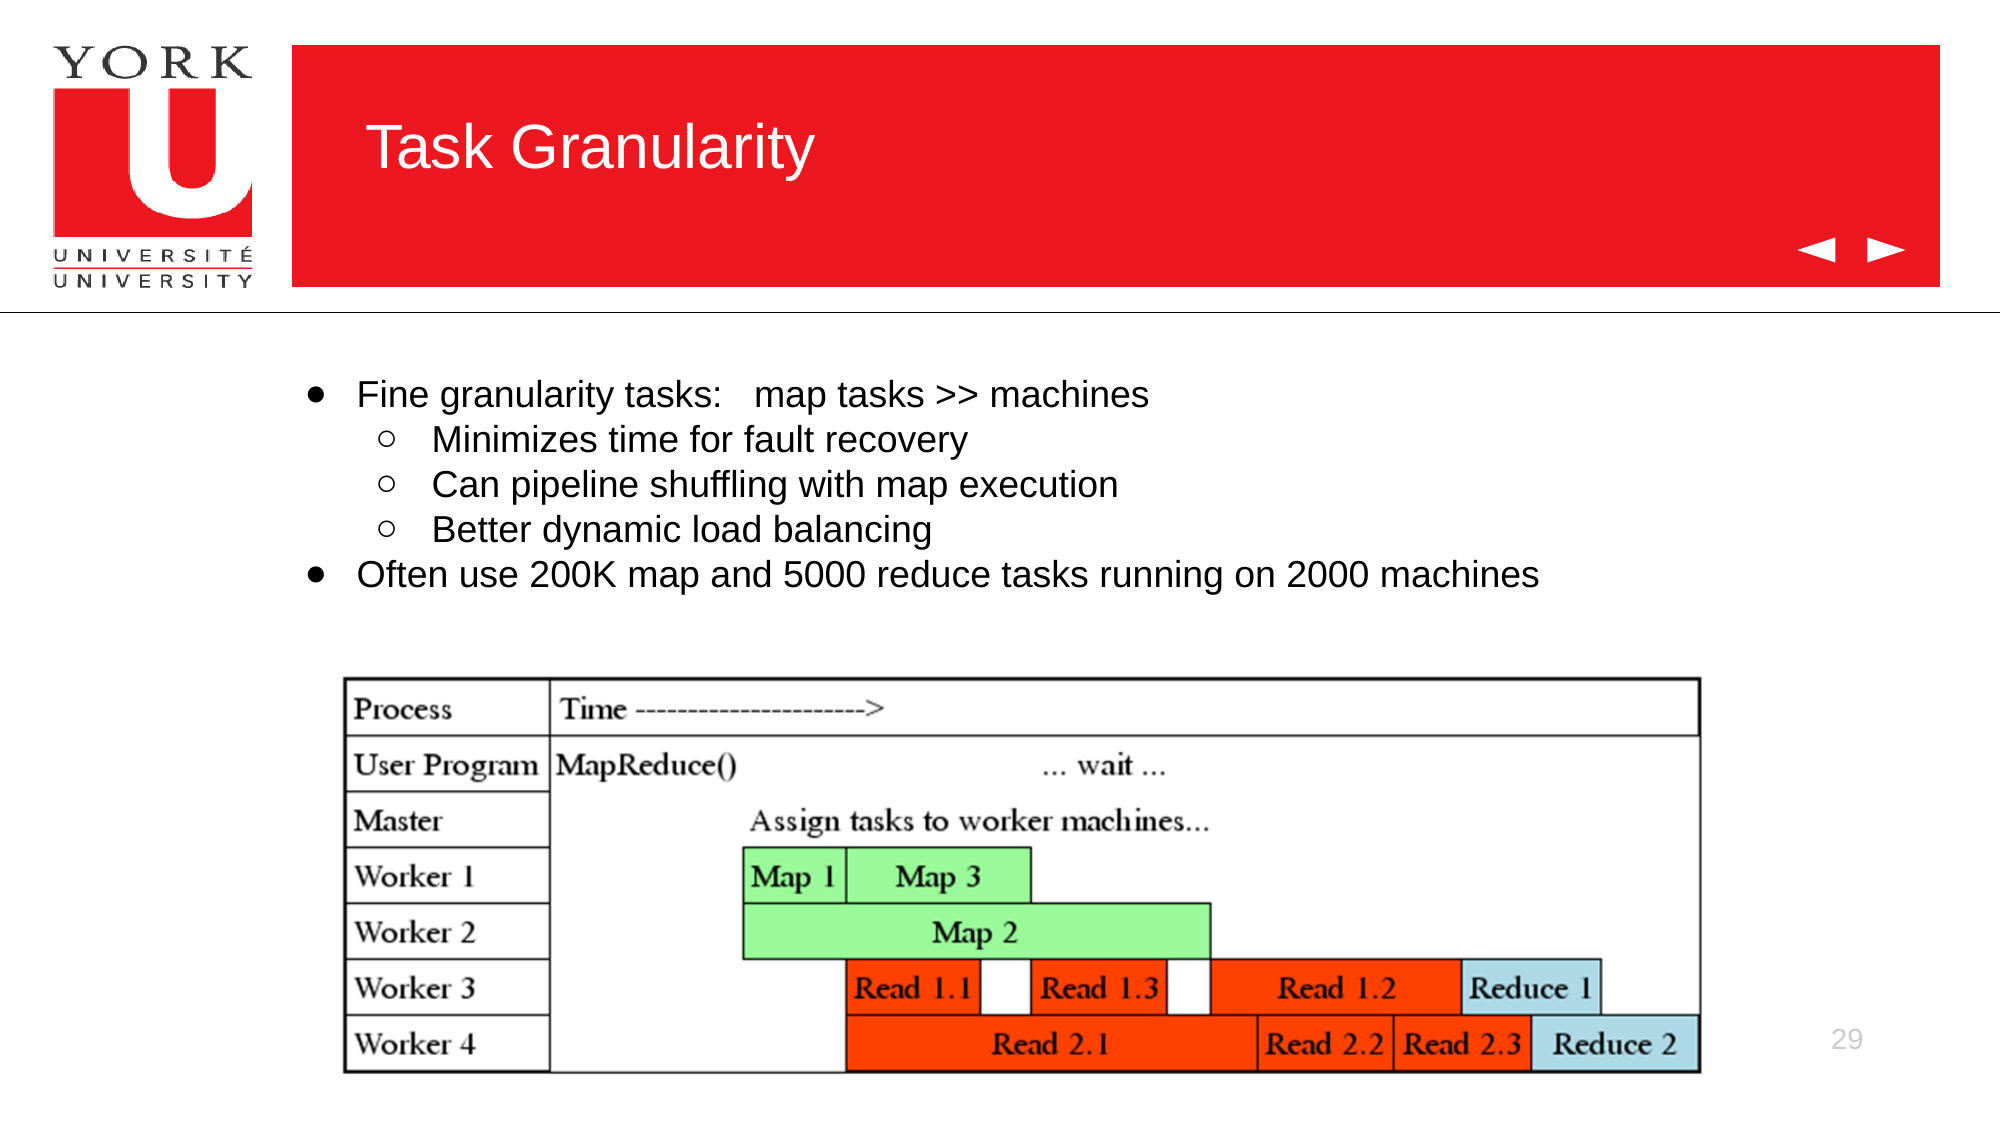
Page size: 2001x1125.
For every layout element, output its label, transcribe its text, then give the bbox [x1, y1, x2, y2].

picture [0, 313, 2000, 1125]
title Task Granularity [350, 50, 1850, 238]
slide_number 28 [1797, 1012, 1898, 1088]
list Fine granularity tasks: map tasks >> machines Minimizes time for fault recovery Can pipeline shuffling with map execution Better dynamic load balancing Often use 200K map and 5000 reduce tasks running on 2000 machines [266, 362, 1767, 1038]
picture [0, 0, 2000, 312]
